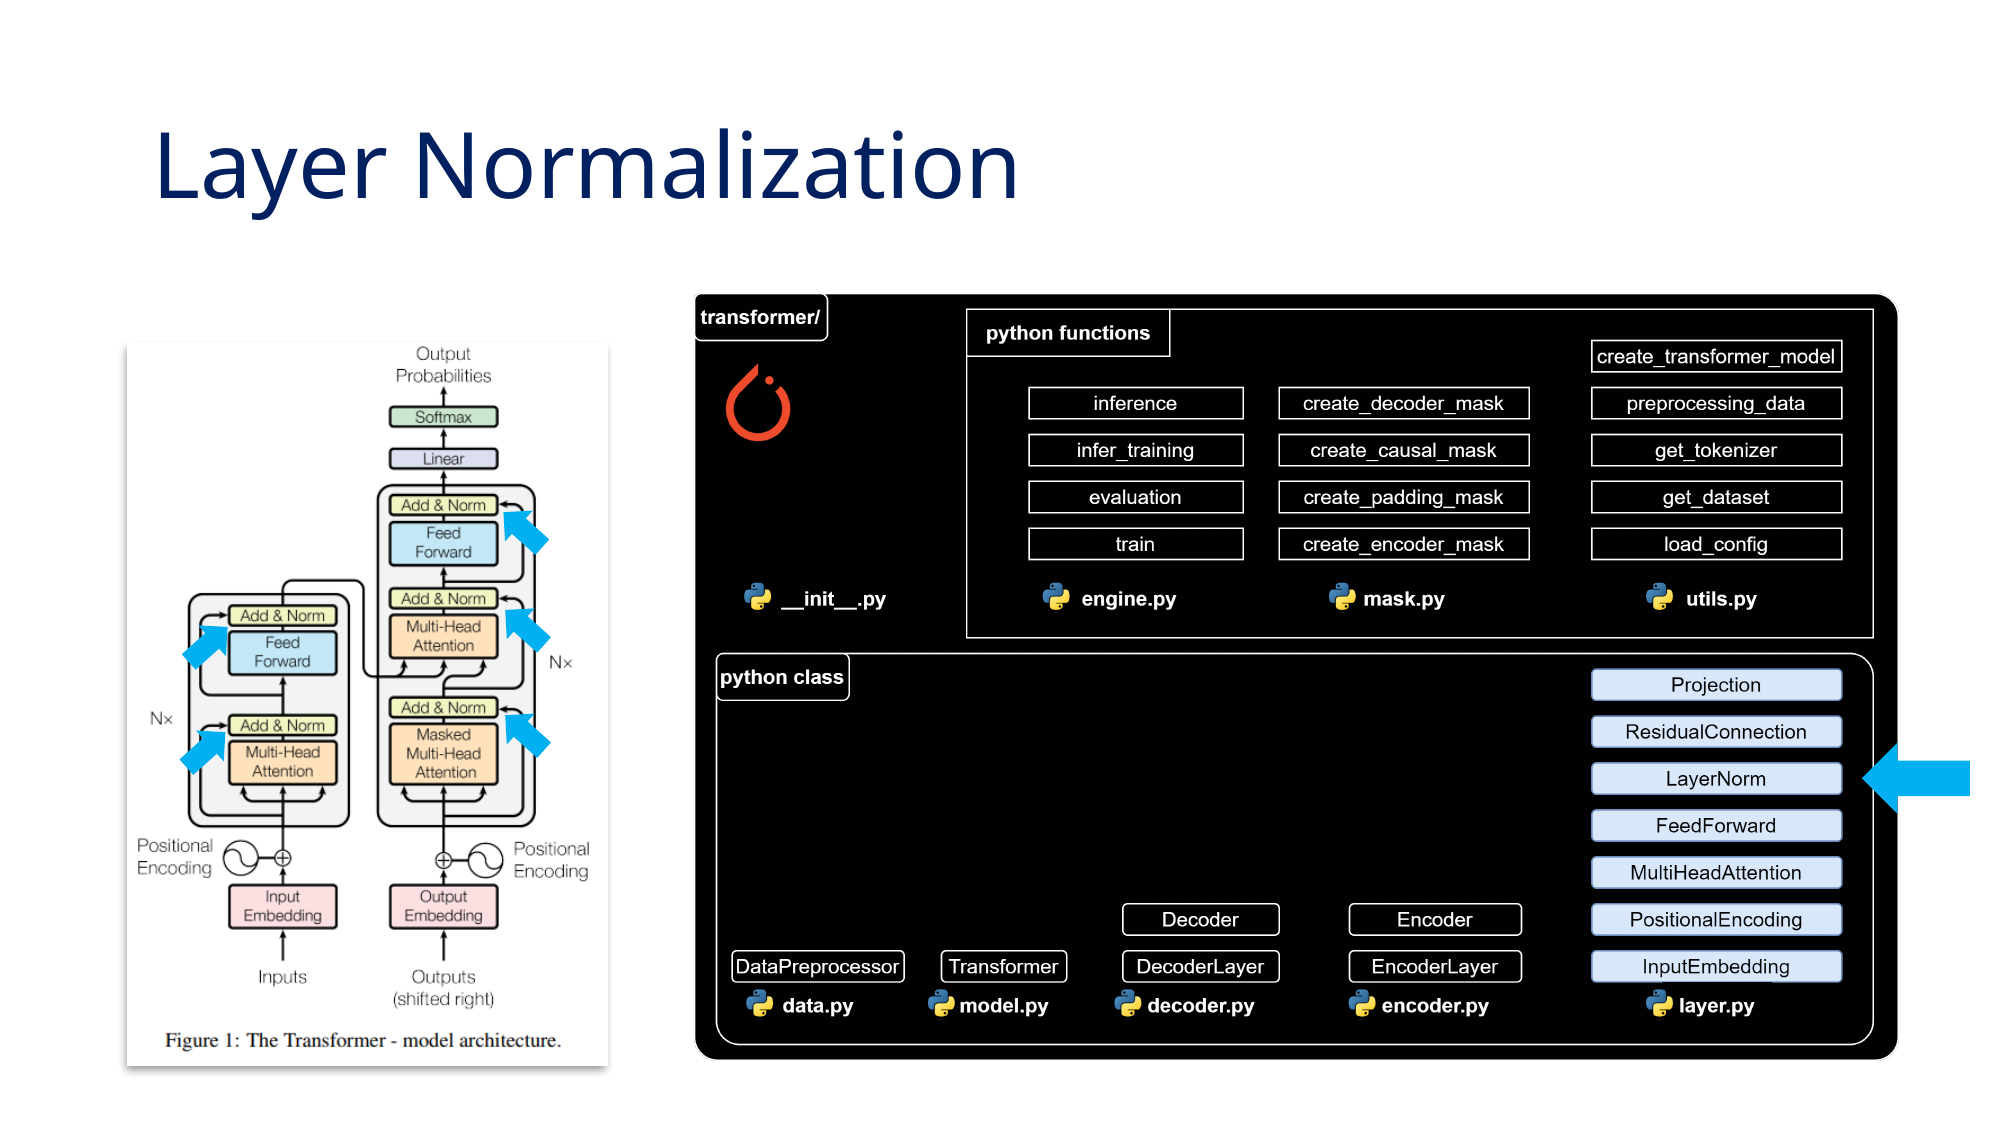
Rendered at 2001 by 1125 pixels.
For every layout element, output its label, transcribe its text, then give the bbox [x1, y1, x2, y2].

picture [126, 341, 608, 1066]
title Layer Normalization [137, 59, 1863, 278]
text_box [1917, 759, 1972, 798]
picture [677, 276, 1917, 1078]
